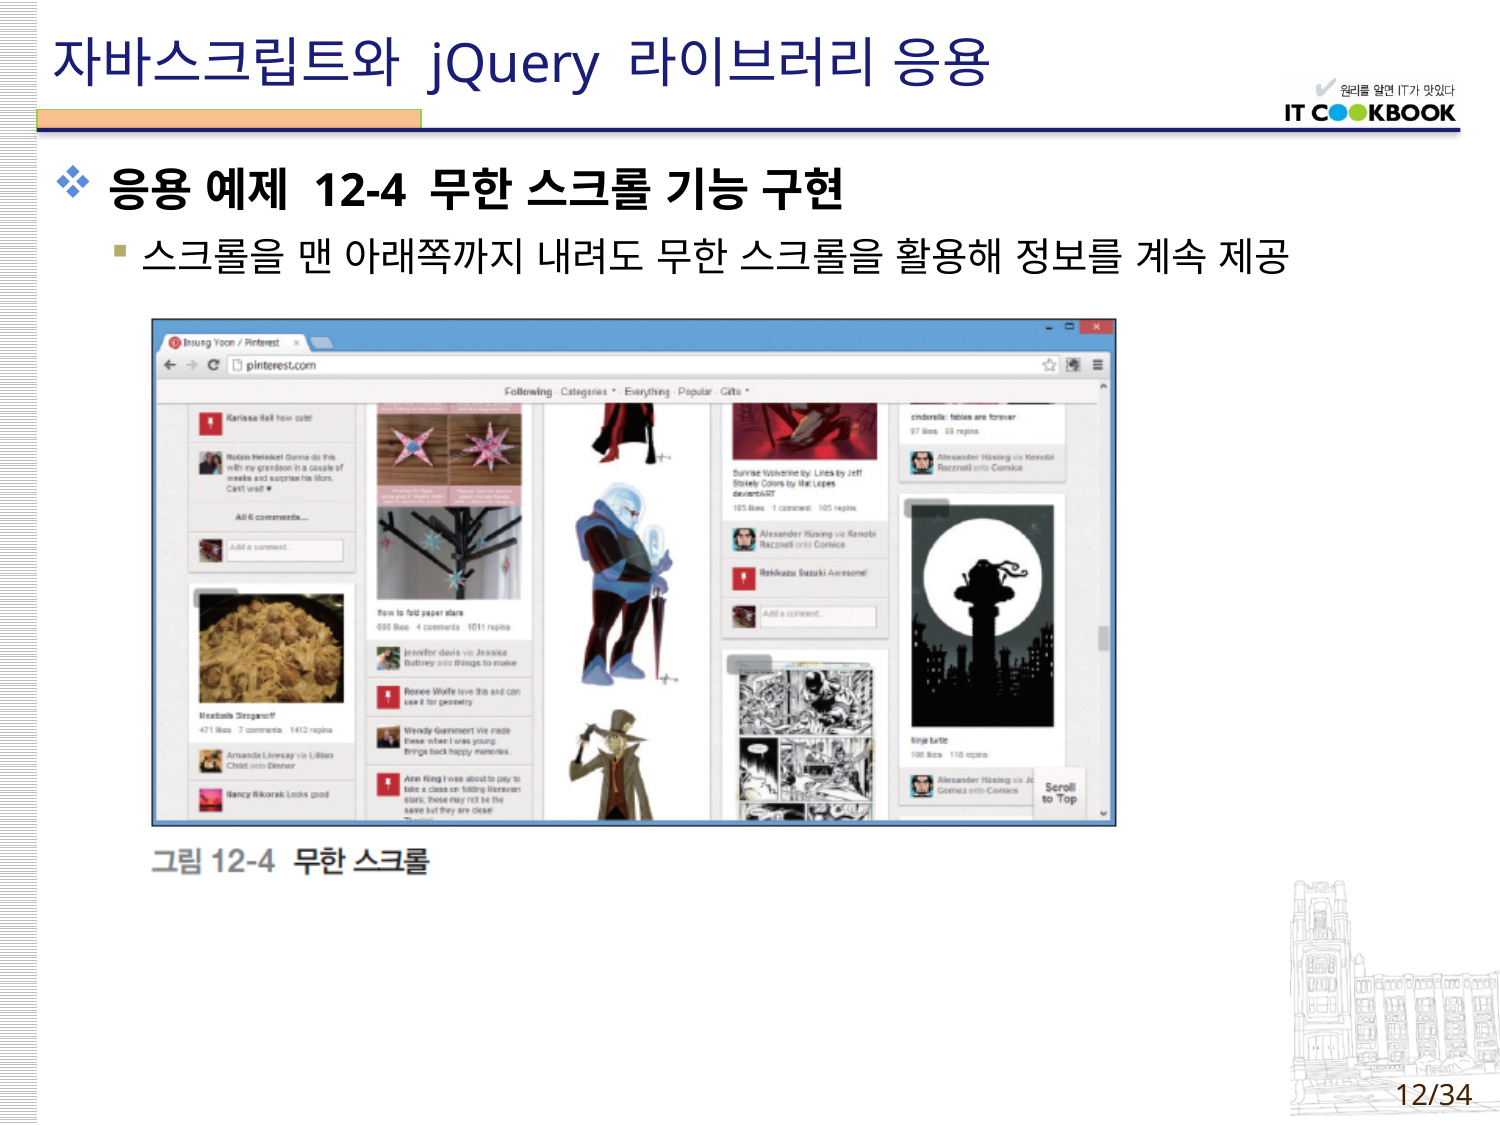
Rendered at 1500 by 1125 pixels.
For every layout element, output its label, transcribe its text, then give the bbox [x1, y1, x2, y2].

title 자바스크립트와 jQuery 라이브러리 응용 [37, 13, 1278, 109]
list 응용 예제 12-4 무한 스크롤 기능 구현 스크롤을 맨 아래쪽까지 내려도 무한 스크롤을 활용해 정보를 계속 제공 [37, 152, 1463, 1091]
picture [147, 314, 1123, 878]
picture [1458, 1087, 1466, 1098]
picture [1281, 75, 1459, 123]
picture [1290, 874, 1500, 1125]
